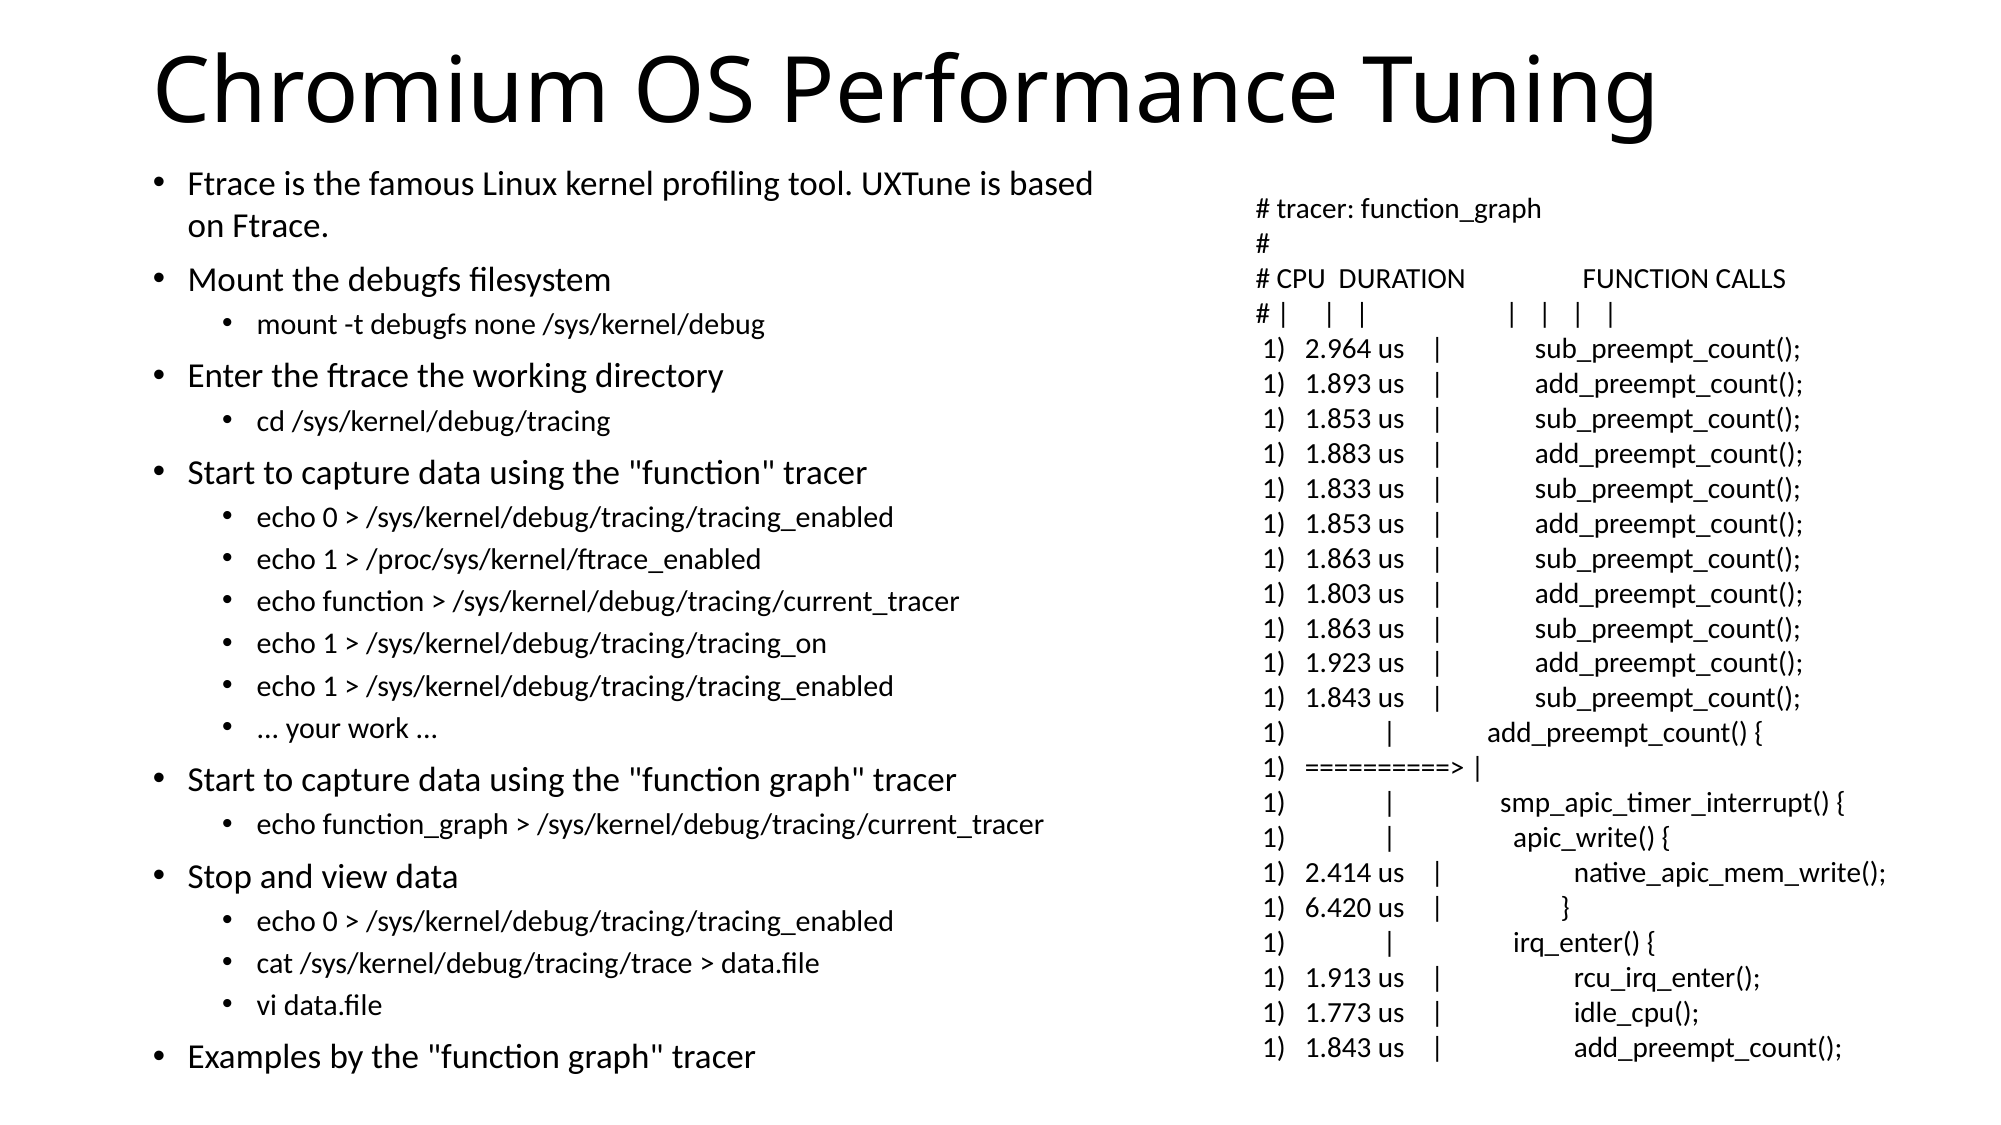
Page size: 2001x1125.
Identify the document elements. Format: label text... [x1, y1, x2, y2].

text_box # tracer: function_graph # # CPU DURATION FUNCTION CALLS # | | | | | | | 1) 2.964 us | sub_preempt_count(); 1) 1.893 us | add_preempt_count(); 1) 1.853 us | sub_preempt_count(); 1) 1.883 us | add_preempt_count(); 1) 1.833 us | sub_preempt_count(); 1) 1.853 us | add_preempt_count(); 1) 1.863 us | sub_preempt_count(); 1) 1.803 us | add_preempt_count(); 1) 1.863 us | sub_preempt_count(); 1) 1.923 us | add_preempt_count(); 1) 1.843 us | sub_preempt_count(); 1) | add_preempt_count() { 1) ==========> | 1) | smp_apic_timer_interrupt() { 1) | apic_write() { 1) 2.414 us | native_apic_mem_write(); 1) 6.420 us | } 1) | irq_enter() { 1) 1.913 us | rcu_irq_enter(); 1) 1.773 us | idle_cpu(); 1) 1.843 us | add_preempt_count(); [1240, 181, 1971, 1071]
list Ftrace is the famous Linux kernel profiling tool. UXTune is based on Ftrace. Mount the debugfs filesystem mount -t debugfs none /sys/kernel/debug Enter the ftrace the working directory cd /sys/kernel/debug/tracing Start to capture data using the "function" tracer echo 0 > /sys/kernel/debug/tracing/tracing_enabled echo 1 > /proc/sys/kernel/ftrace_enabled echo function > /sys/kernel/debug/tracing/current_tracer echo 1 > /sys/kernel/debug/tracing/tracing_on echo 1 > /sys/kernel/debug/tracing/tracing_enabled ... your work ... Start to capture data using the "function graph" tracer echo function_graph > /sys/kernel/debug/tracing/current_tracer Stop and view data echo 0 > /sys/kernel/debug/tracing/tracing_enabled cat /sys/kernel/debug/tracing/trace > data.file vi data.file Examples by the "function graph" tracer [137, 152, 1129, 1109]
title Chromium OS Performance Tuning [137, 35, 1863, 151]
